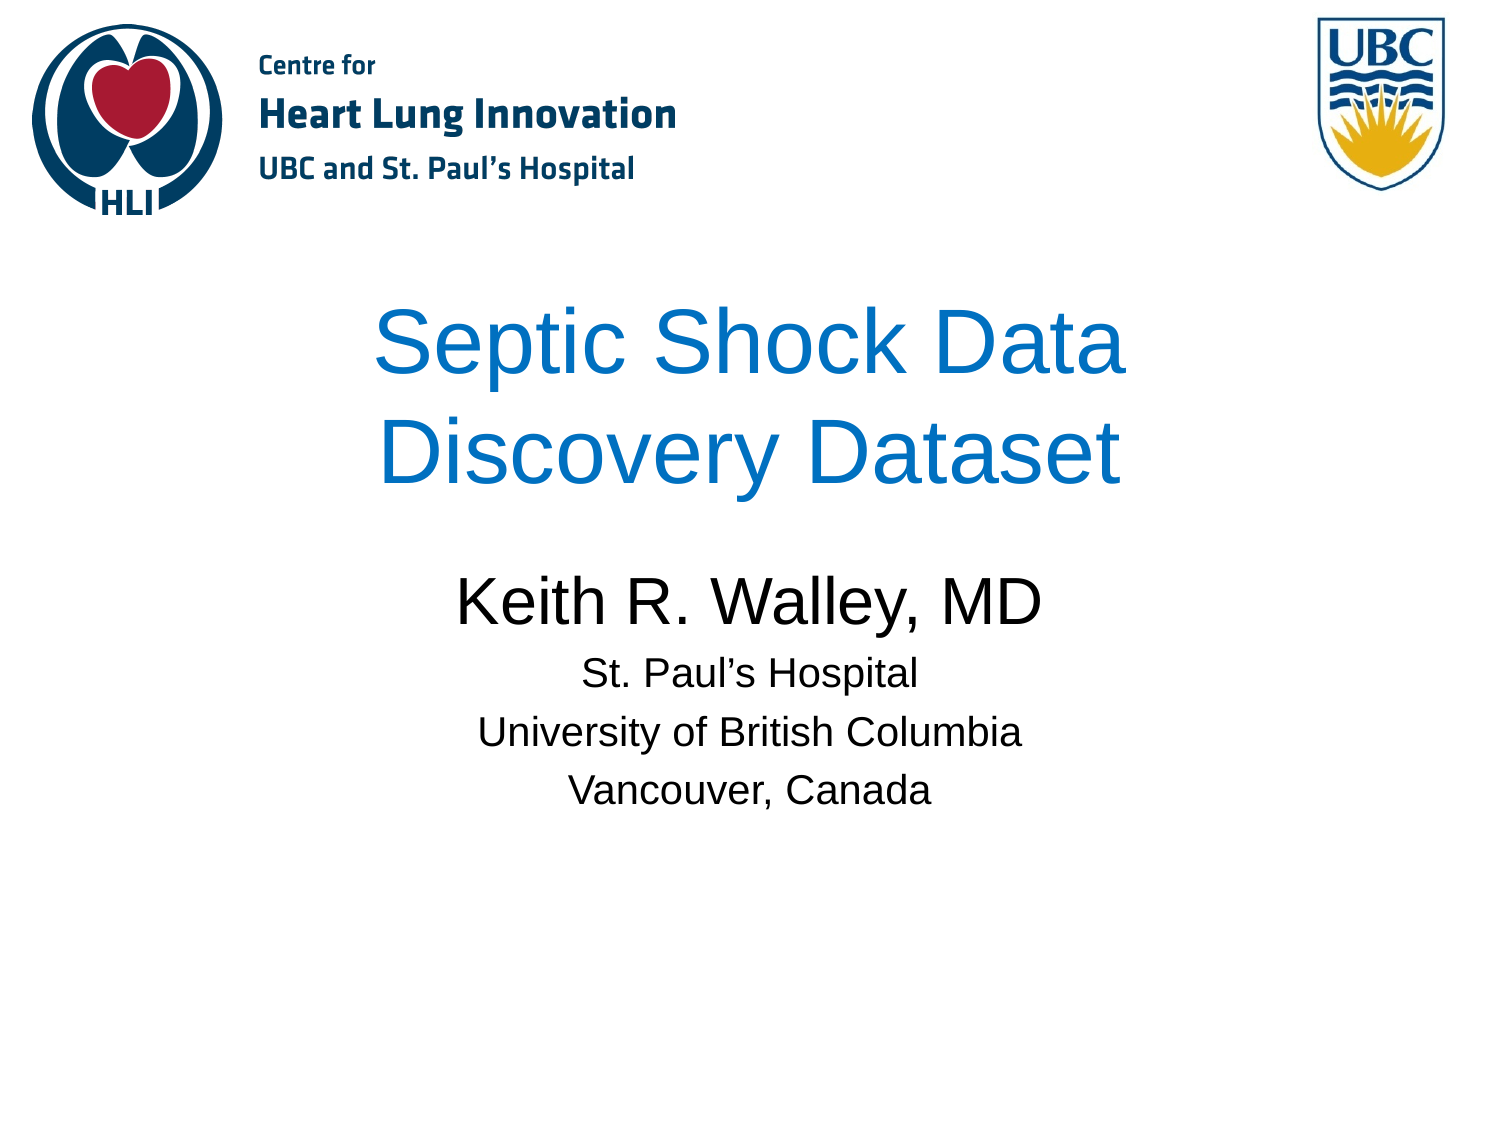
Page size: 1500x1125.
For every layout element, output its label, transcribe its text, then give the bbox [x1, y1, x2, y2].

picture [31, 24, 675, 215]
picture [1312, 12, 1451, 196]
title Septic Shock Data Discovery Dataset [62, 271, 1438, 514]
subtitle Keith R. Walley, MD St. Paul’s Hospital University of British Columbia Vancouver, Canada [224, 550, 1276, 866]
